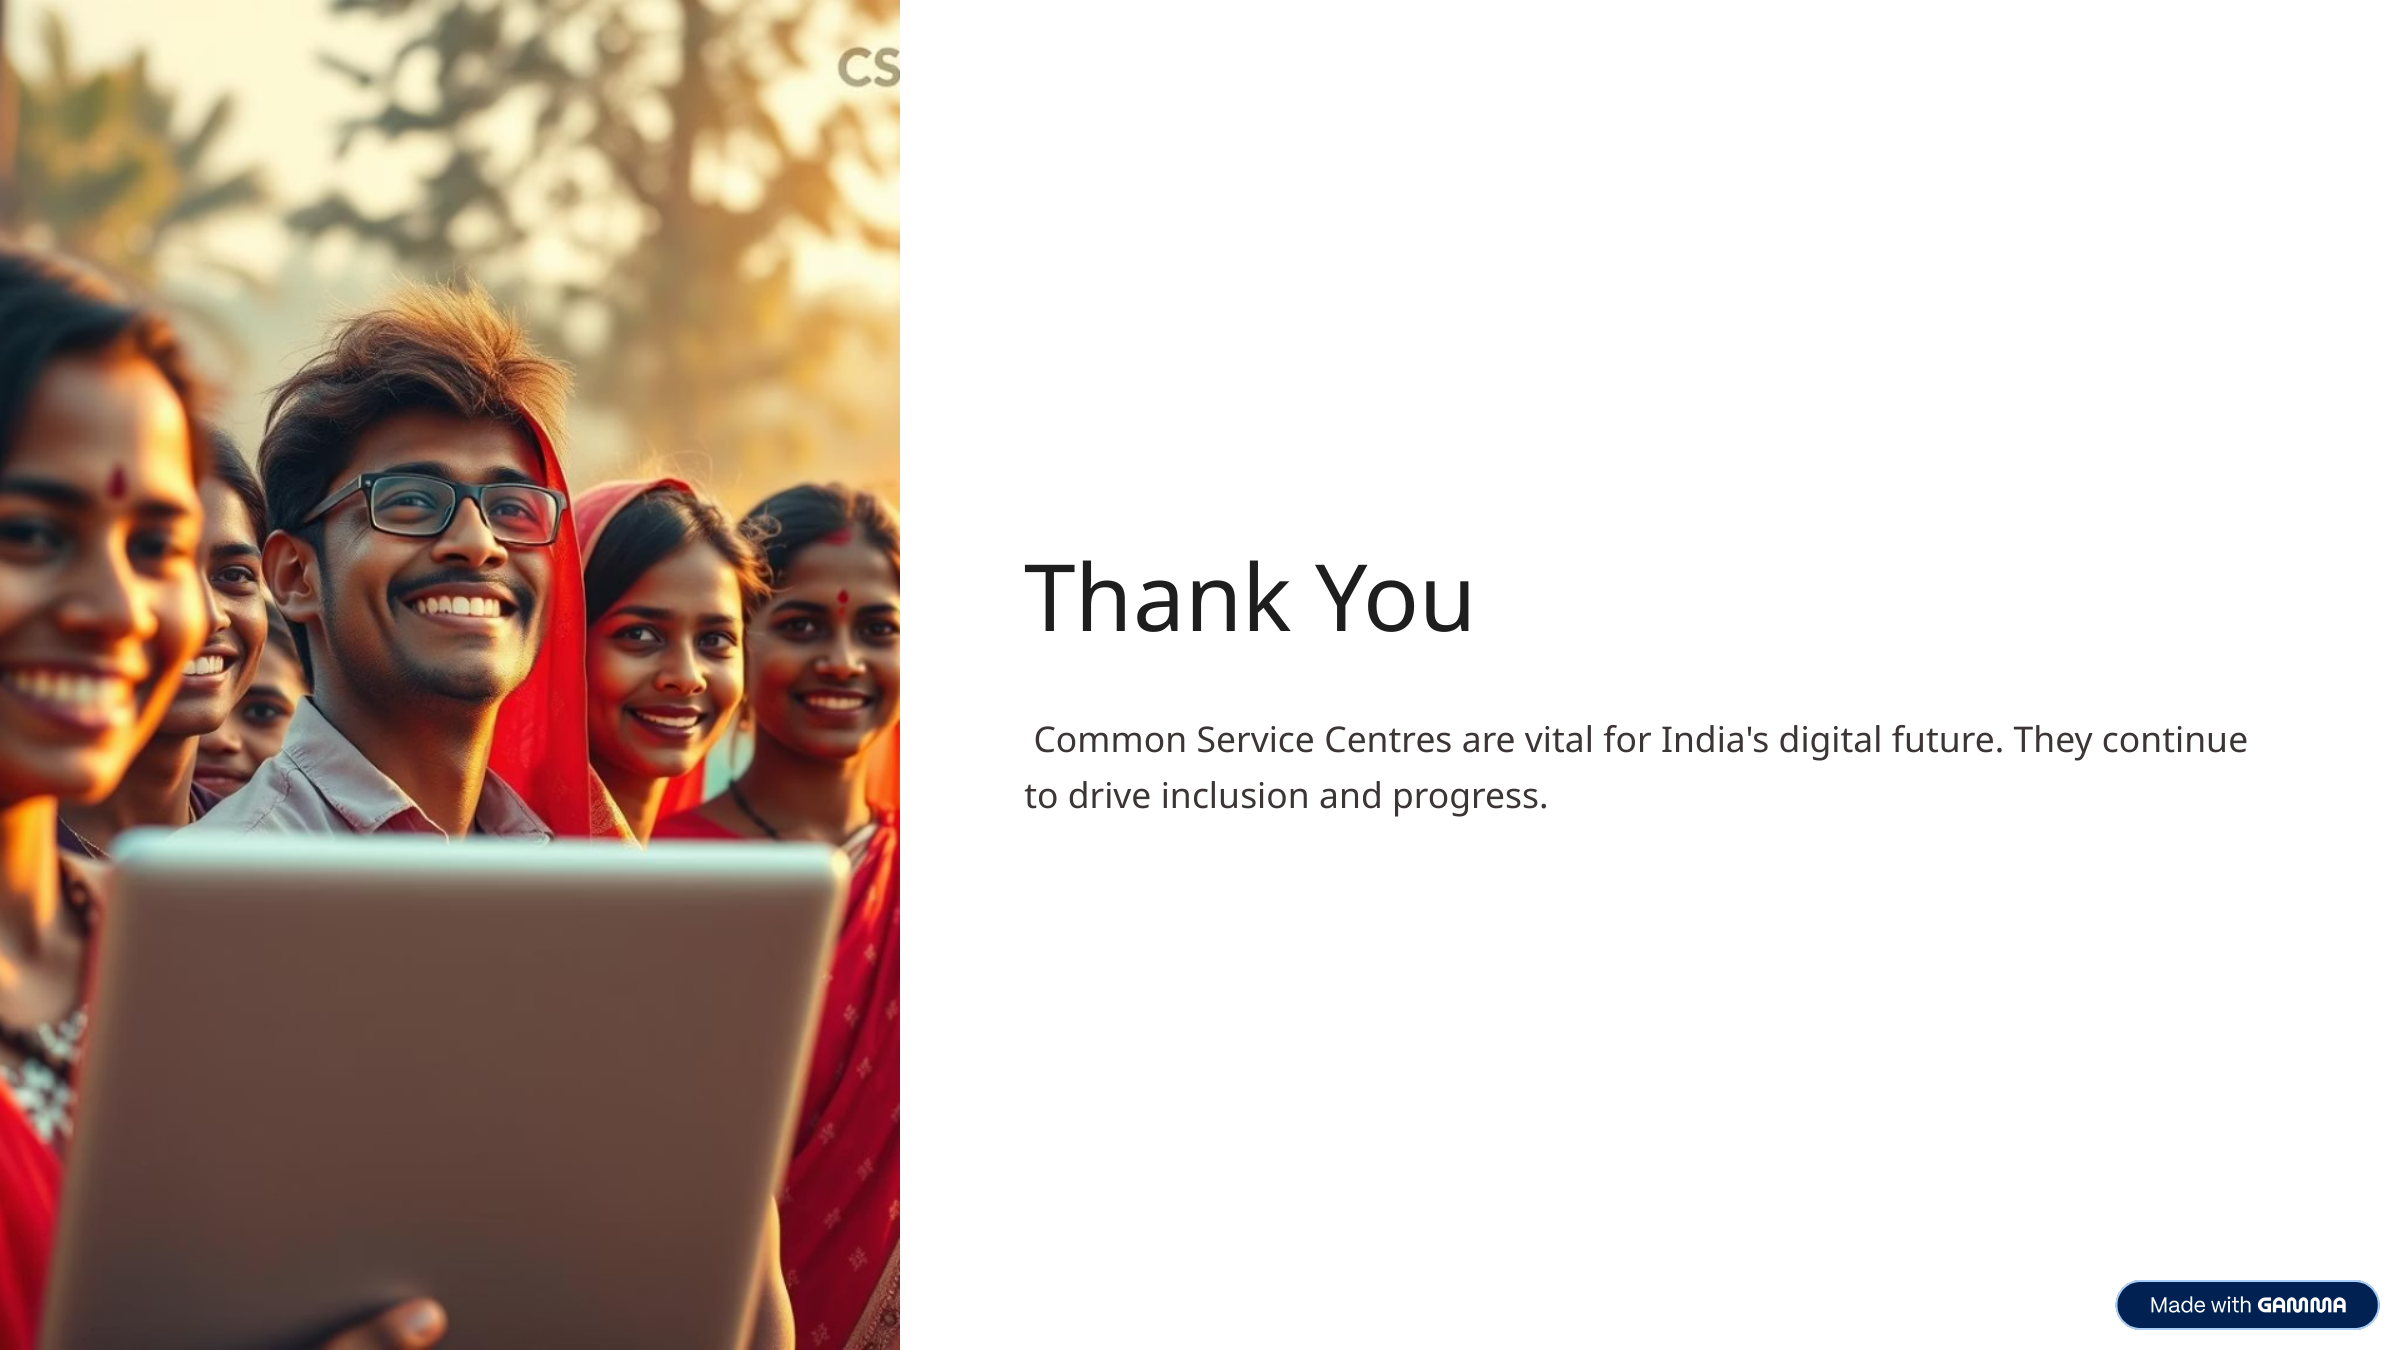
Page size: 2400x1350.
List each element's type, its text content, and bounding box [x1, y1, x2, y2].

picture [0, 0, 900, 1350]
picture [2106, 1271, 2389, 1339]
text_box Common Service Centres are vital for India's digital future. They continue to drive inclusion and progress. [1024, 703, 2276, 817]
text_box Thank You [1024, 532, 1960, 650]
